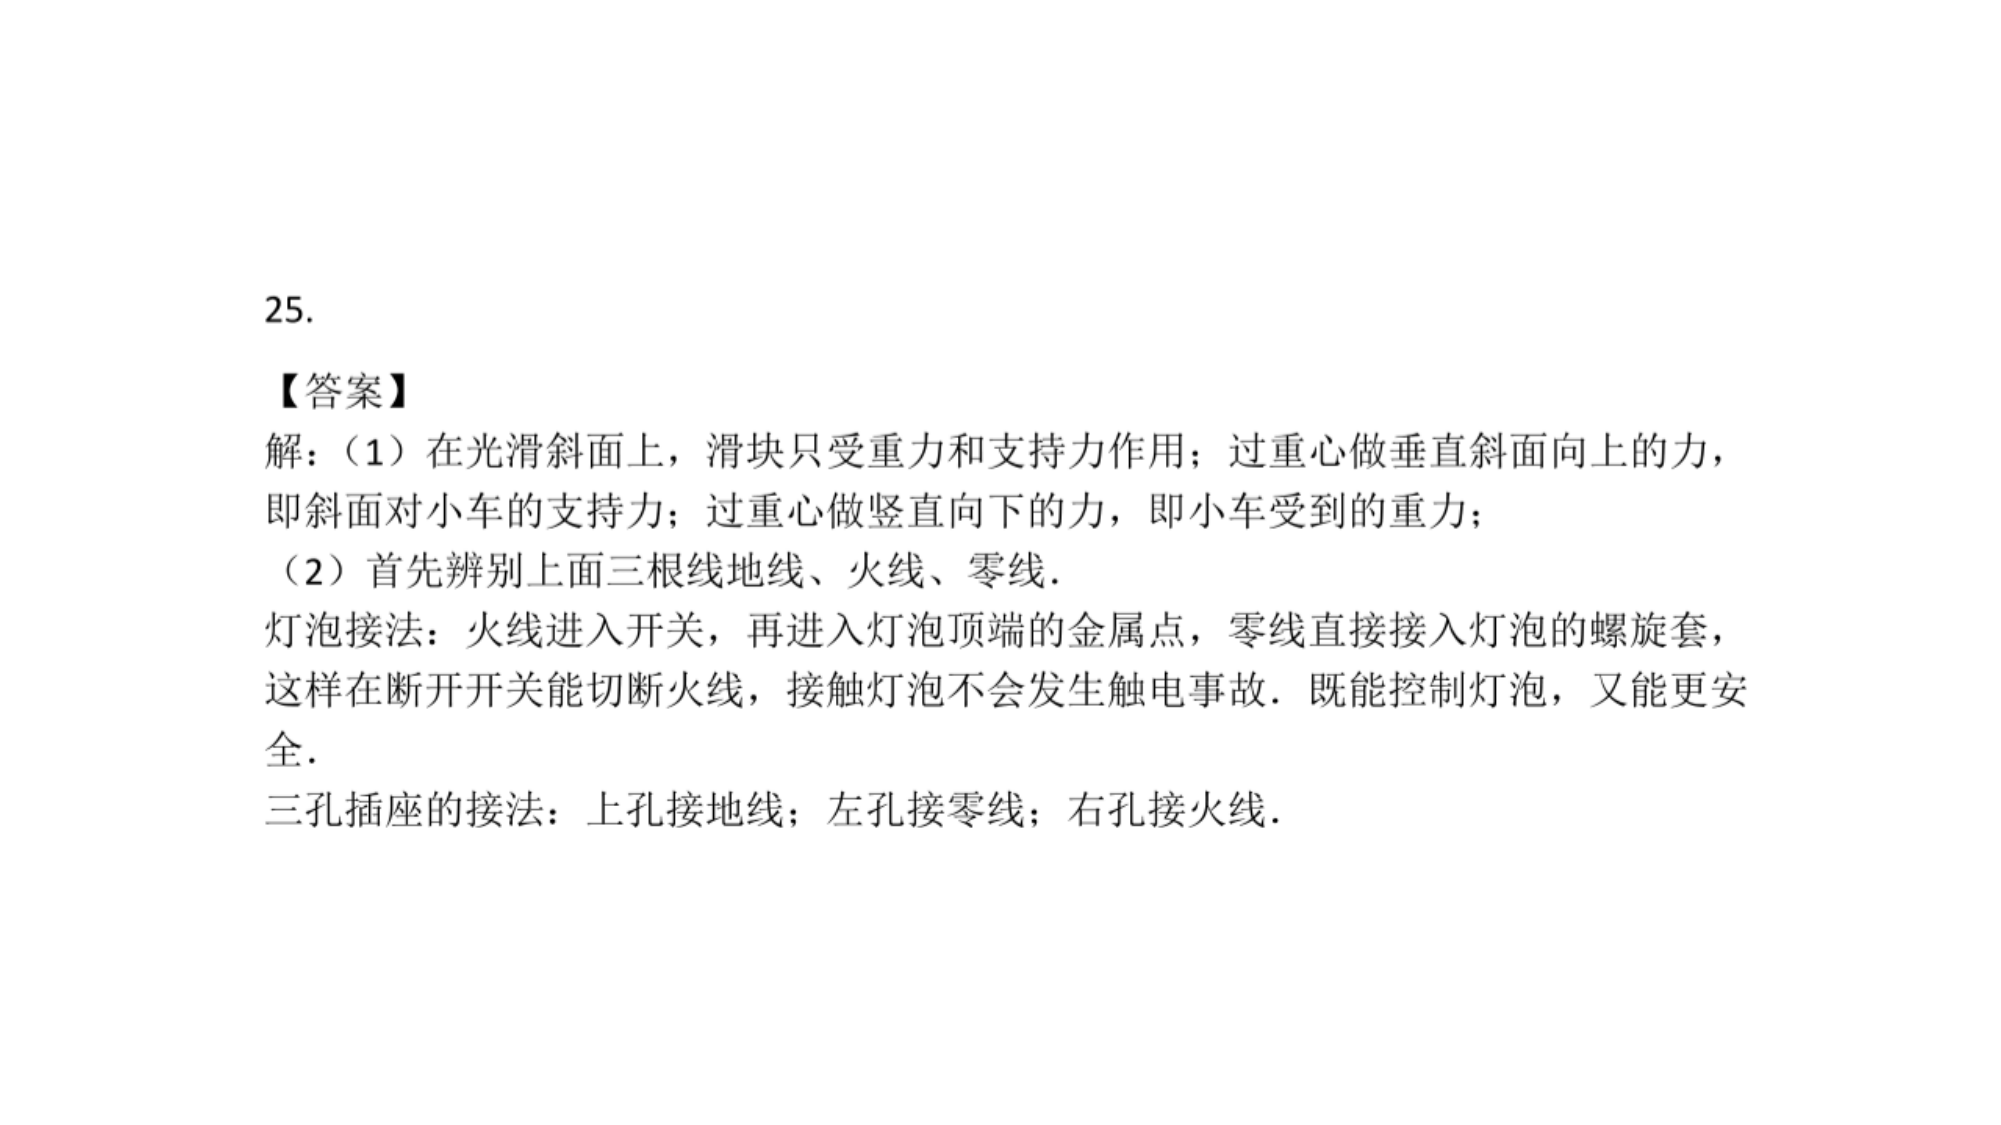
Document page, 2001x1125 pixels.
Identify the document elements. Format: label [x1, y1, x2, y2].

picture [236, 283, 1764, 842]
